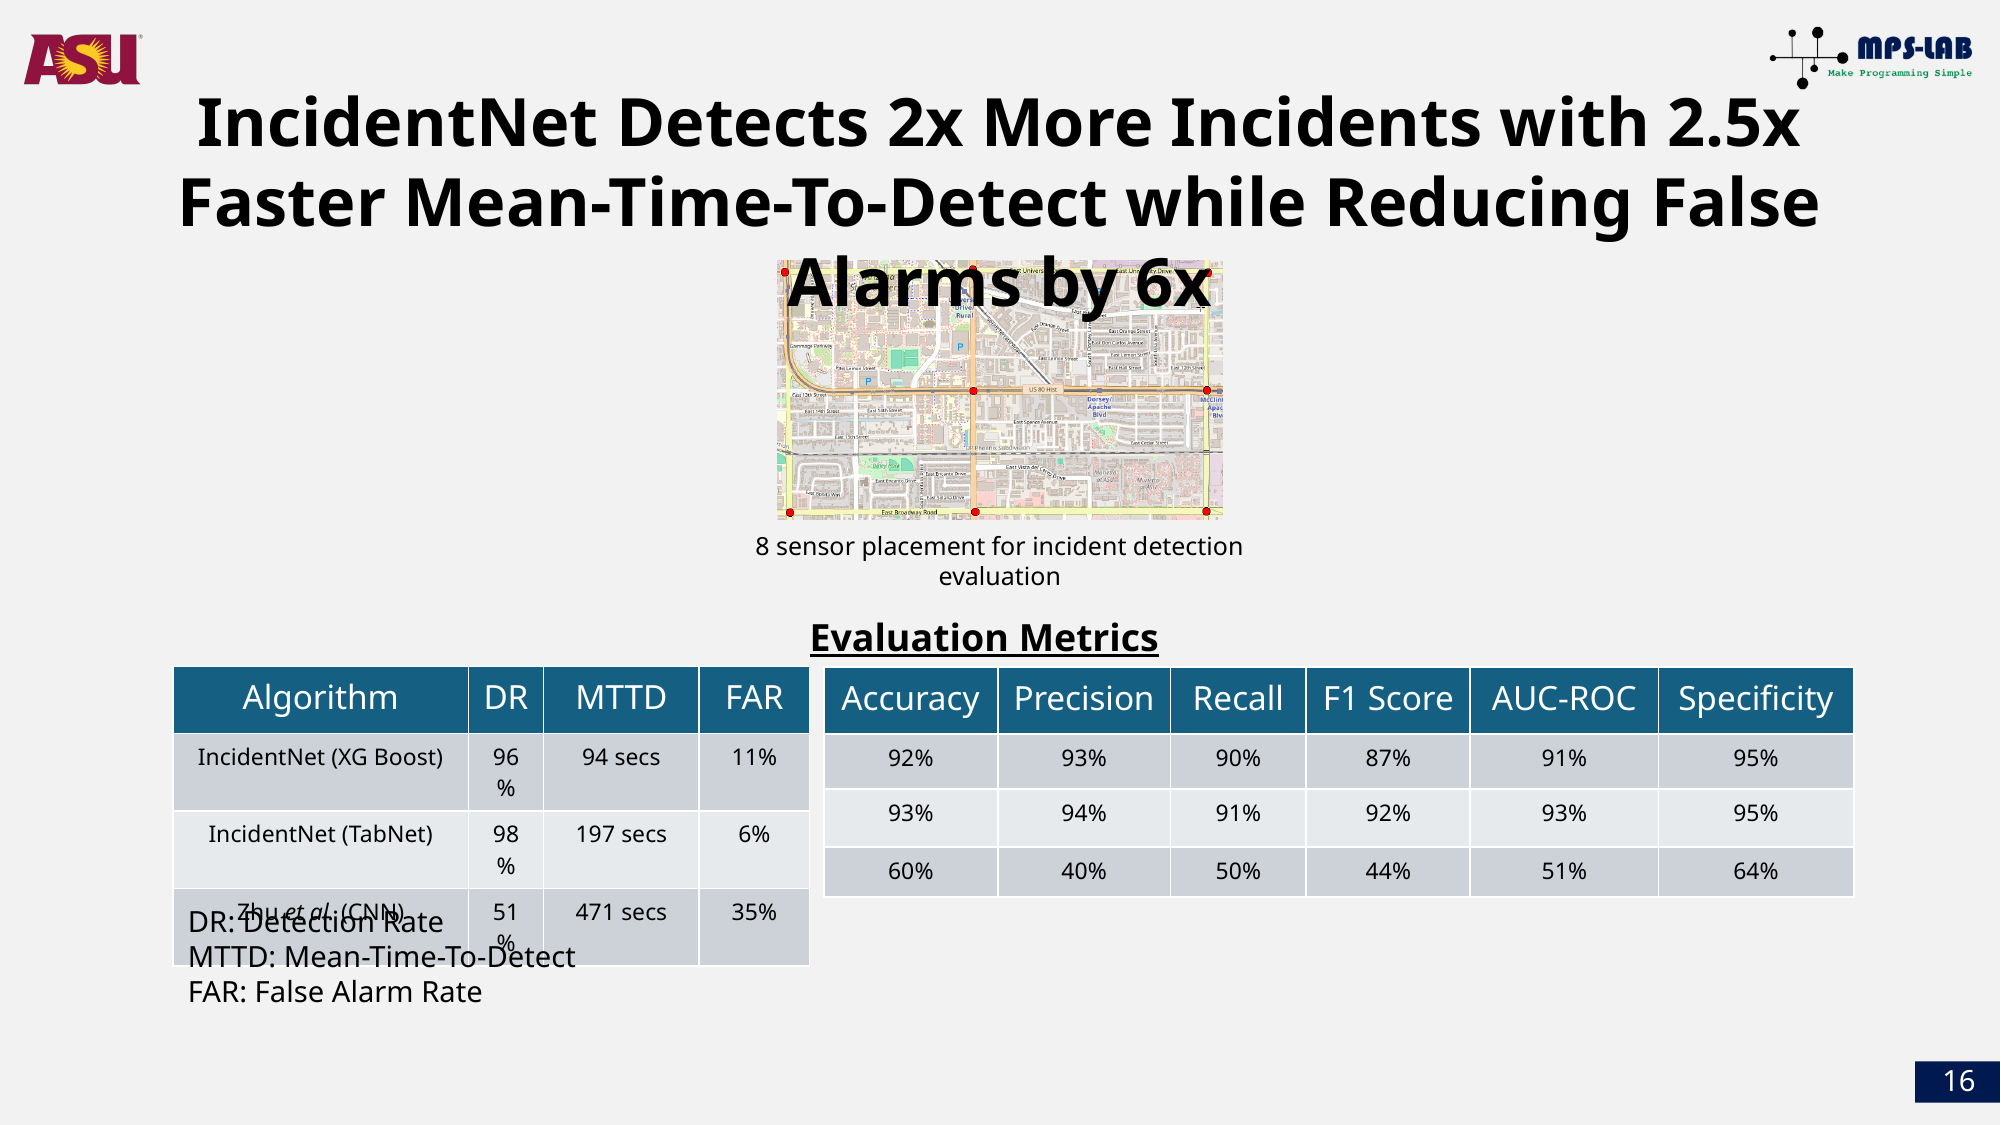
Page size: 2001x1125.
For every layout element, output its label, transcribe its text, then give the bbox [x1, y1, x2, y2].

table_cell IncidentNet (TabNet) [174, 812, 468, 888]
picture [1768, 12, 1992, 97]
table_cell 44% [1307, 848, 1469, 896]
table_cell 93% [825, 790, 997, 846]
text_box IncidentNet Detects 2x More Incidents with 2.5x Faster Mean-Time-To-Detect while Reducing False Alarms by 6x [149, 72, 1851, 327]
text_box 16 [1915, 1061, 2000, 1103]
table_cell 87% [1307, 735, 1469, 788]
table_cell 35% [700, 889, 809, 965]
table_cell 51% [469, 889, 543, 896]
table_header DR [469, 667, 543, 733]
picture [8, 17, 158, 102]
text_box Evaluation Metrics [794, 606, 1174, 666]
table_cell 64% [1659, 848, 1853, 896]
text_box DR: Detection Rate MTTD: Mean-Time-To-Detect FAR: False Alarm Rate [172, 896, 620, 1017]
table_cell 6% [700, 812, 809, 888]
table_cell 91% [1471, 735, 1658, 788]
table_cell Zhu et al. (CNN) [174, 889, 468, 896]
table_header Recall [1171, 668, 1305, 733]
table_cell 50% [1171, 848, 1305, 896]
table_cell 98% [469, 812, 543, 888]
table_cell 93% [999, 735, 1170, 788]
table_header FAR [700, 667, 809, 733]
table_cell 90% [1171, 735, 1305, 788]
table_cell 96% [469, 734, 543, 810]
table_cell 92% [825, 735, 997, 788]
table_header Precision [999, 668, 1170, 733]
table_cell 51% [1471, 848, 1658, 896]
table_header MTTD [544, 667, 698, 733]
table_cell 11% [700, 734, 809, 810]
table_header Algorithm [174, 667, 468, 733]
text_box 8 sensor placement for incident detection evaluation [705, 522, 1295, 598]
table_cell 94 secs [544, 734, 698, 810]
table_cell 94% [999, 790, 1170, 846]
table_cell 197 secs [544, 812, 698, 888]
table_cell 91% [1171, 790, 1305, 846]
table_header Accuracy [825, 668, 997, 733]
table_cell 40% [999, 848, 1170, 896]
table_header Specificity [1659, 668, 1853, 733]
picture [776, 260, 1223, 521]
table_cell 93% [1471, 790, 1658, 846]
table_cell 95% [1659, 735, 1853, 788]
table_header AUC-ROC [1471, 668, 1658, 733]
table_cell 95% [1659, 790, 1853, 846]
table_cell 92% [1307, 790, 1469, 846]
table_cell IncidentNet (XG Boost) [174, 734, 468, 810]
table_header F1 Score [1307, 668, 1469, 733]
table_cell 60% [825, 848, 997, 896]
table_cell 471 secs [544, 889, 698, 965]
